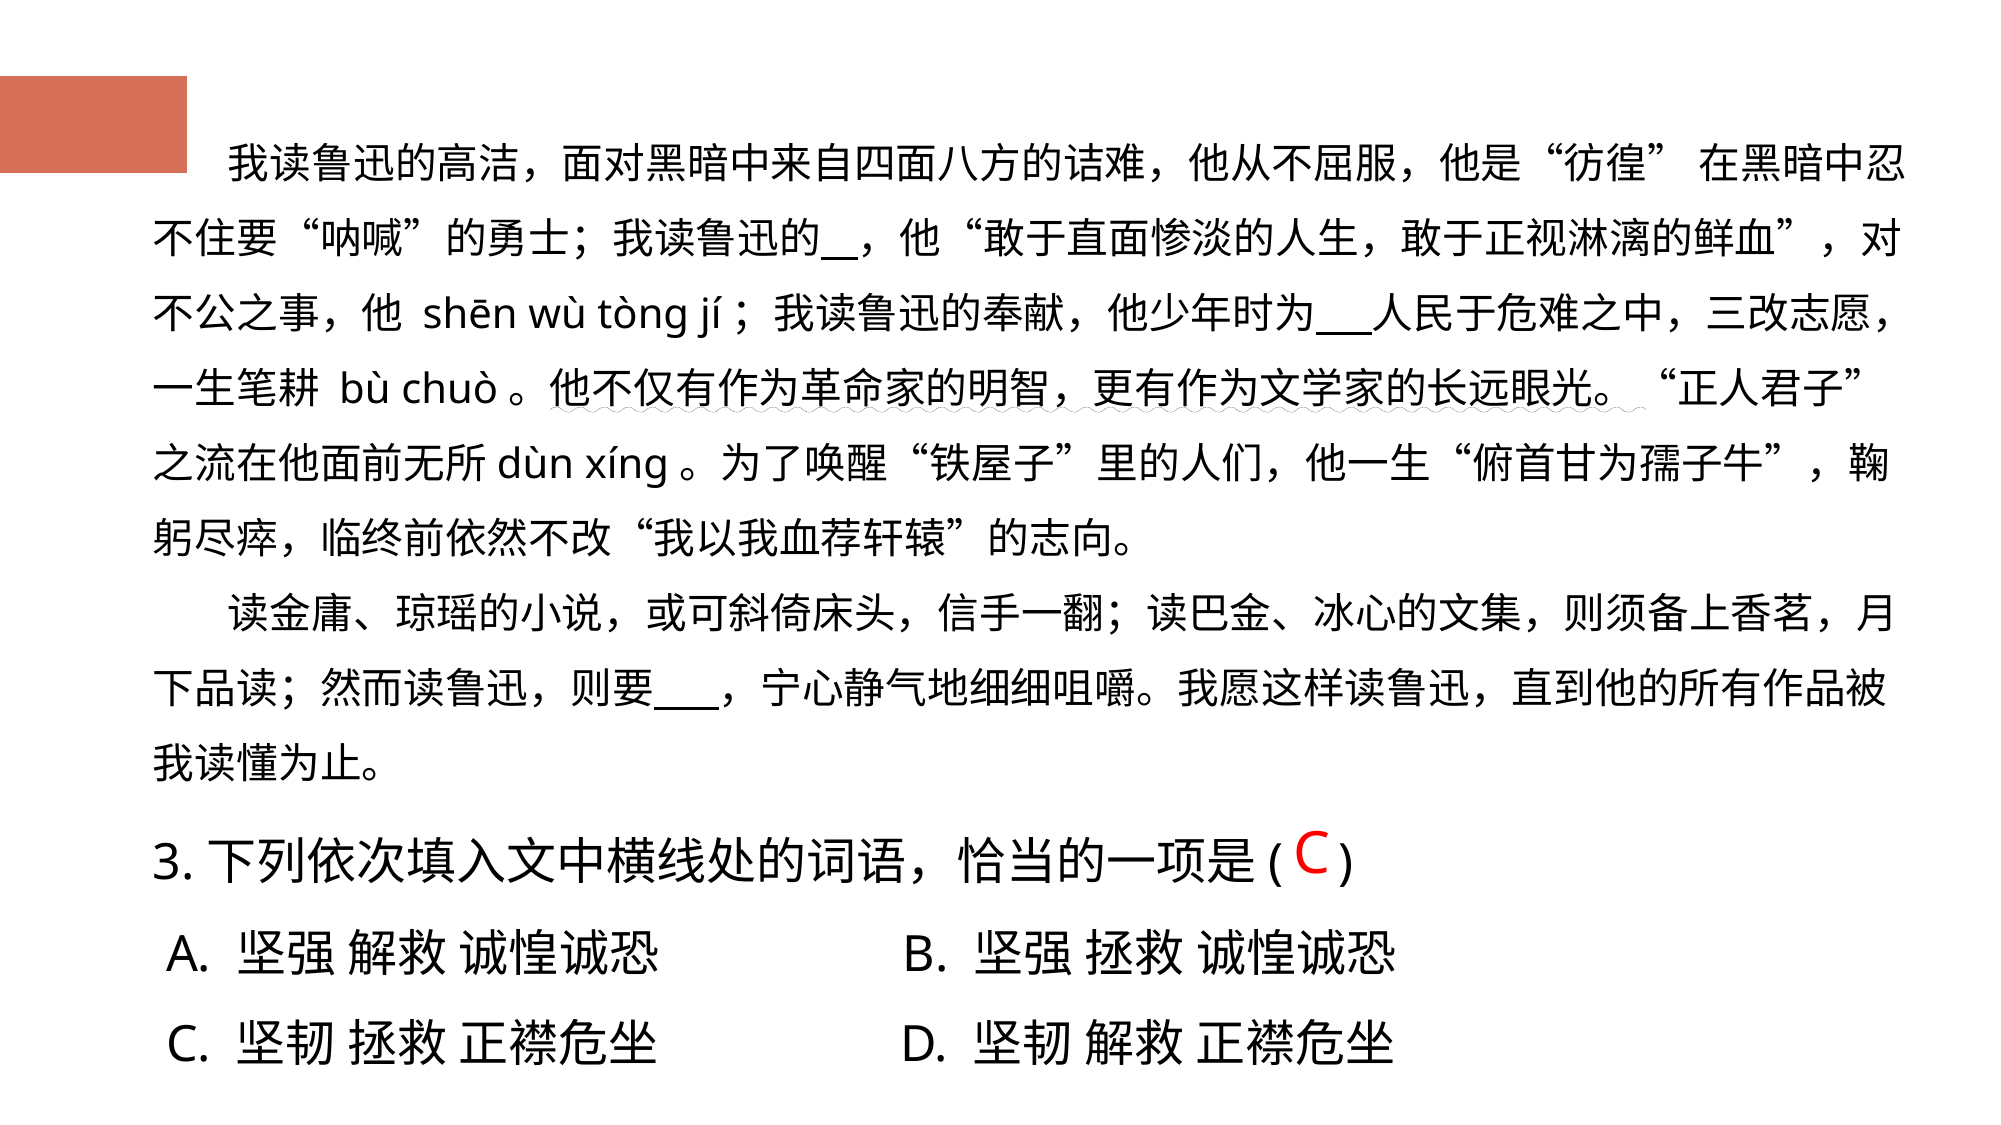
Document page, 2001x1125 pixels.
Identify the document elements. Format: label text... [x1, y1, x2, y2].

text_box C [1279, 807, 1419, 903]
text_box 我读鲁迅的高洁，面对黑暗中来自四面八方的诘难，他从不屈服，他是“彷徨” 在黑暗中忍不住要“呐喊”的勇士；我读鲁迅的 ，他“敢于直面惨淡的人生，敢于正视淋漓的鲜血”，对不公之事，他 shēn wù tòng jí；我读鲁迅的奉献，他少年时为 人民于危难之中，三改志愿，一生笔耕 bù chuò。他不仅有作为革命家的明智，更有作为文学家的长远眼光。“正人君子”之流在他面前无所dùn xíng。为了唤醒“铁屋子”里的人们，他一生“俯首甘为孺子牛”，鞠躬尽瘁，临终前依然不改“我以我血荐轩辕”的志向。 读金庸、琼瑶的小说，或可斜倚床头，信手一翻；读巴金、冰心的文集，则须备上香茗，月下品读；然而读鲁迅，则要 ，宁心静气地细细咀嚼。我愿这样读鲁迅，直到他的所有作品被我读懂为止。 3.下列依次填入文中横线处的词语，恰当的一项是( ) A. 坚强 解救 诚惶诚恐 B. 坚强 拯救 诚惶诚恐 C. 坚韧 拯救 正襟危坐 D. 坚韧 解救 正襟危坐 [138, 104, 1940, 970]
